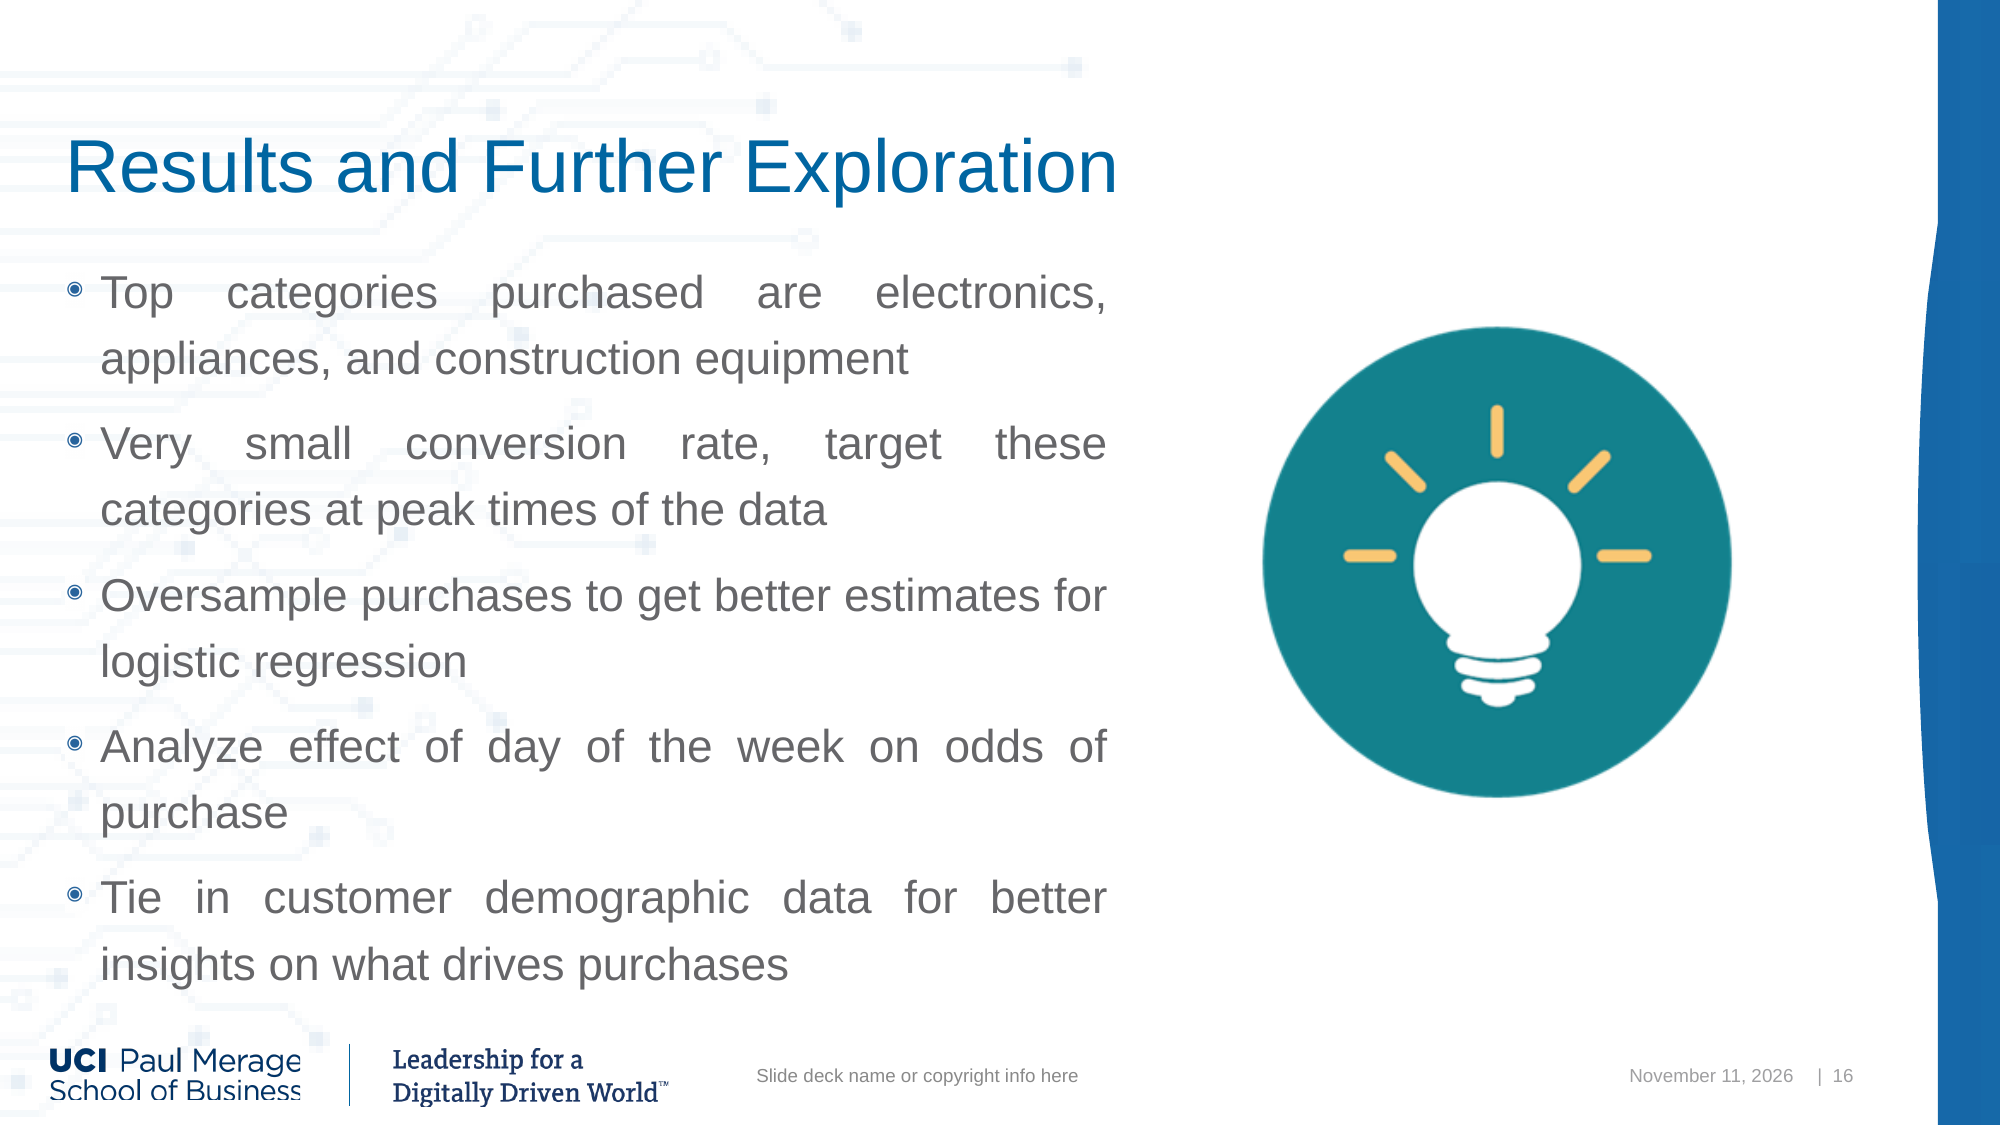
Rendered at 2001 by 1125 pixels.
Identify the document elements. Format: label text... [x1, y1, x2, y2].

picture [65, 423, 85, 459]
picture [65, 272, 85, 308]
picture [65, 575, 85, 611]
picture [1227, 291, 1768, 834]
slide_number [1497, 1043, 1793, 1107]
picture [65, 726, 85, 762]
footer Slide deck name or copyright info here [741, 1043, 1405, 1107]
list Top categories purchased are electronics, appliances, and construction equipment Very small conversion rate, target these categories at peak times of the data Oversample purchases to get better estimates for logistic regression Analyze effect of day of the week on odds of purchase Tie in customer demographic data for better insights on what drives purchases [50, 243, 1123, 999]
slide_number | 16 [1793, 1043, 1869, 1107]
title Results and Further Exploration [50, 43, 1869, 217]
picture [65, 877, 85, 913]
